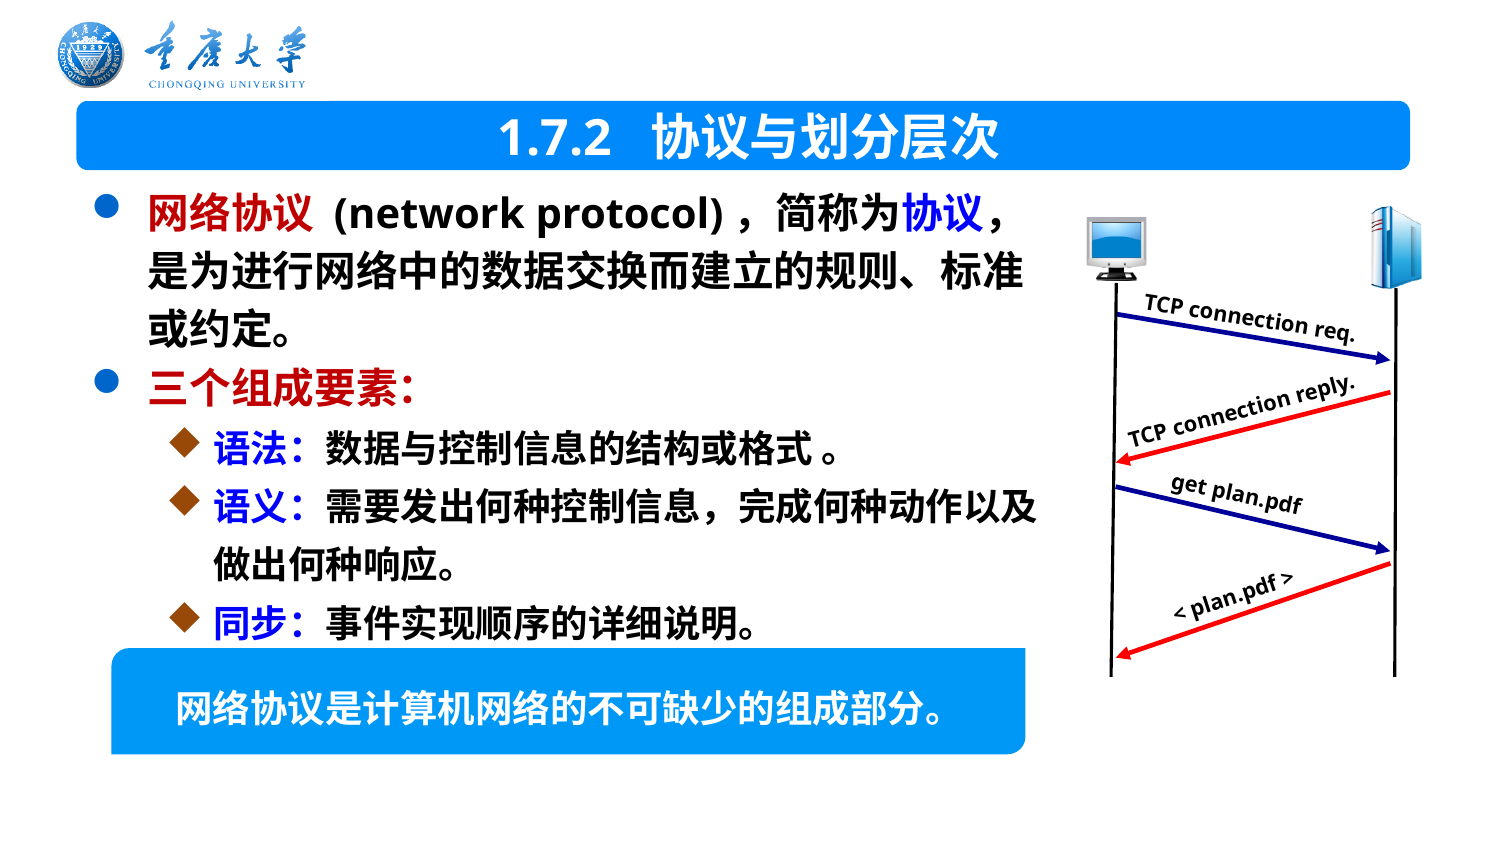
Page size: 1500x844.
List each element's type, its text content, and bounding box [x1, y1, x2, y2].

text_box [1082, 205, 1423, 677]
list 网络协议 (network protocol)，简称为协议，是为进行网络中的数据交换而建立的规则、标准或约定。 三个组成要素： 语法：数据与控制信息的结构或格式 。 语义：需要发出何种控制信息，完成何种动作以及做出何种响应。 同步：事件实现顺序的详细说明。 [76, 170, 1061, 712]
list 1.7.2 协议与划分层次 [204, 105, 1293, 166]
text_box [111, 647, 1026, 755]
picture [38, 1, 329, 101]
